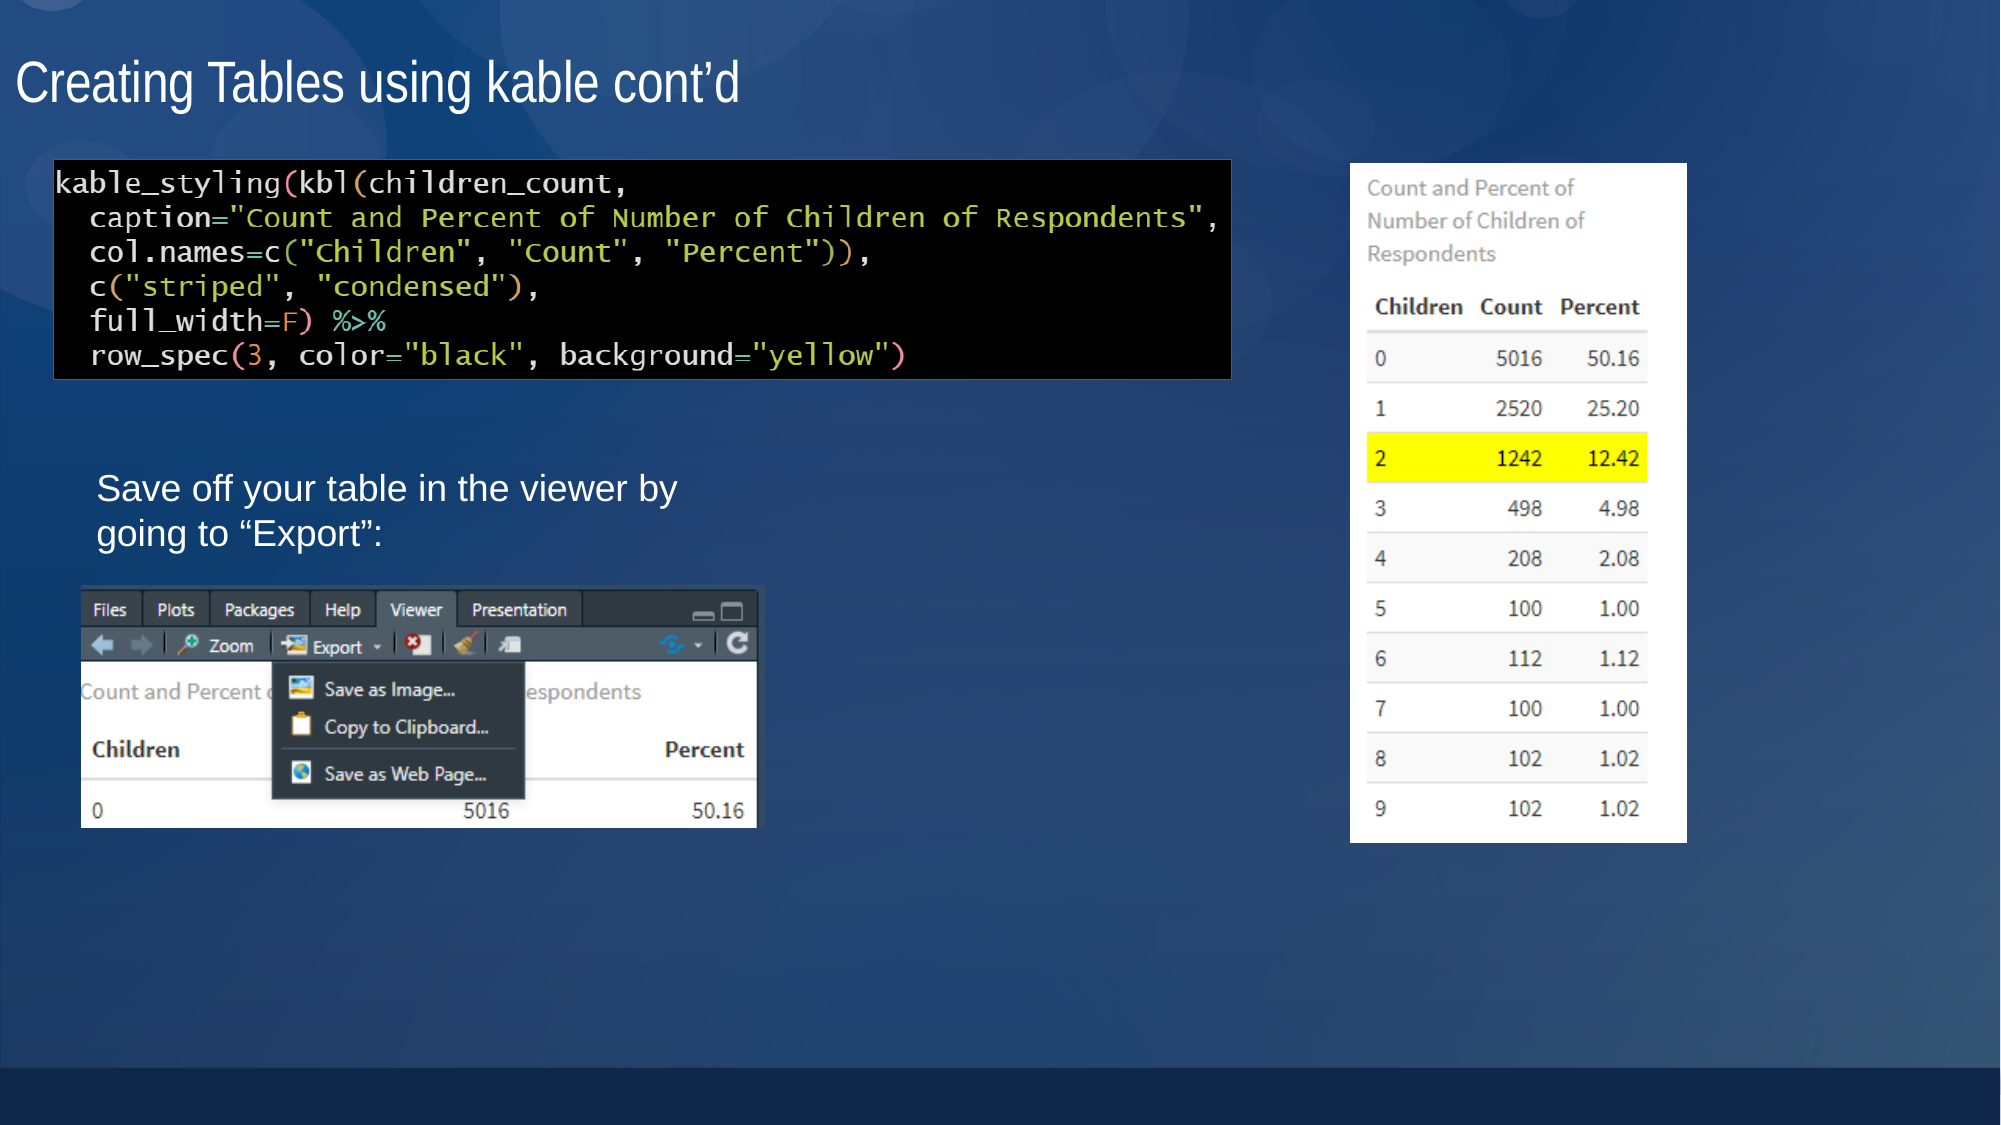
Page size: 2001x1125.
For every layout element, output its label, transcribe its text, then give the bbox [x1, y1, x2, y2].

picture [0, 0, 2000, 1067]
title Creating Tables using kable cont’d [0, 3, 1699, 164]
text_box Save off your table in the viewer by going to “Export”: [81, 456, 734, 562]
